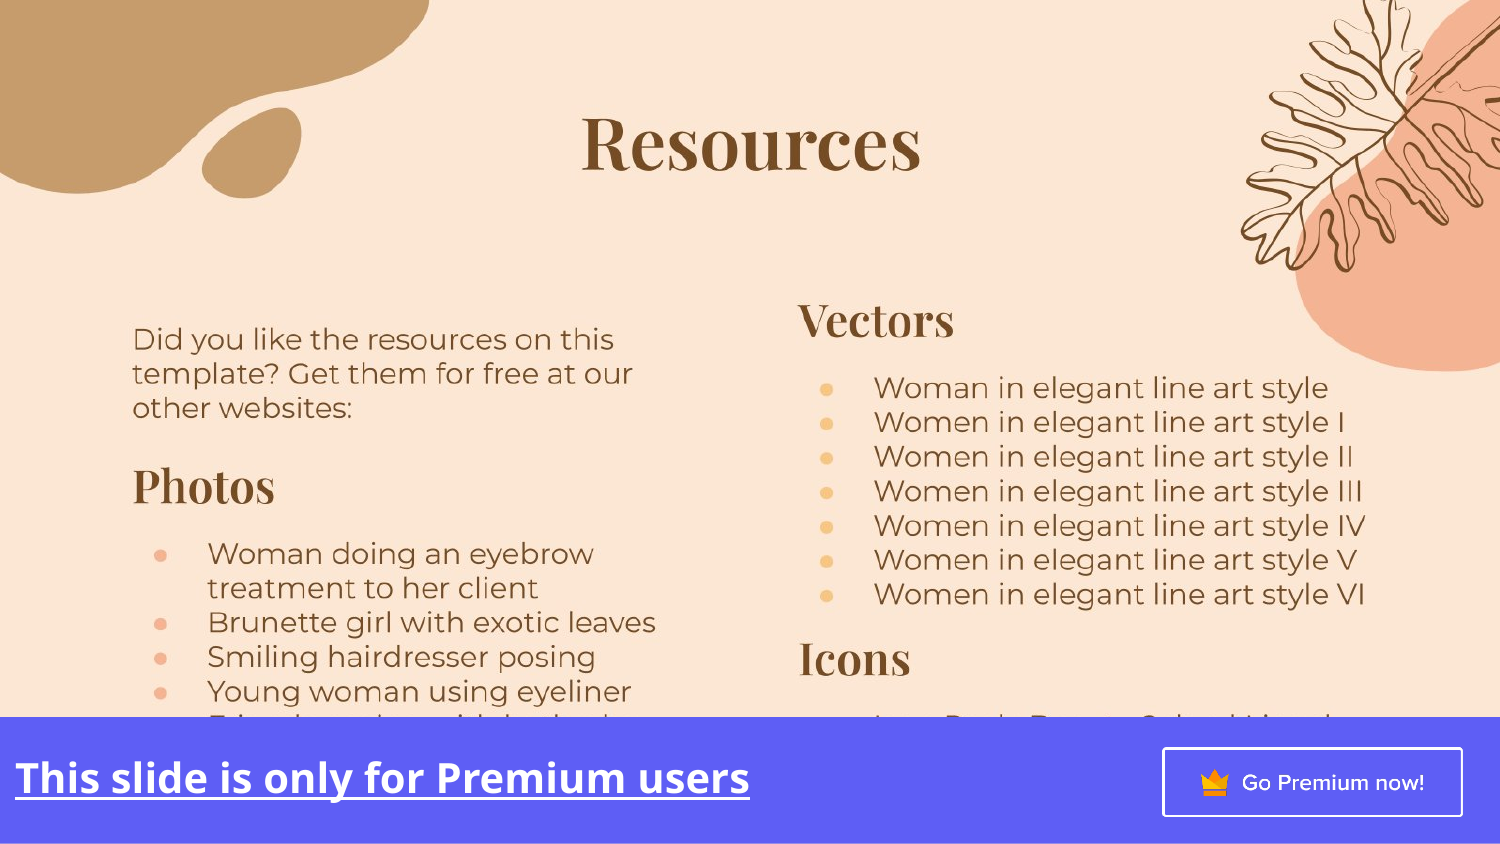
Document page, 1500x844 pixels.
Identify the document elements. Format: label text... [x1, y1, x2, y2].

picture [0, 0, 1500, 717]
text_box This slide is only for Premium users [0, 717, 1500, 844]
picture [1162, 747, 1463, 817]
